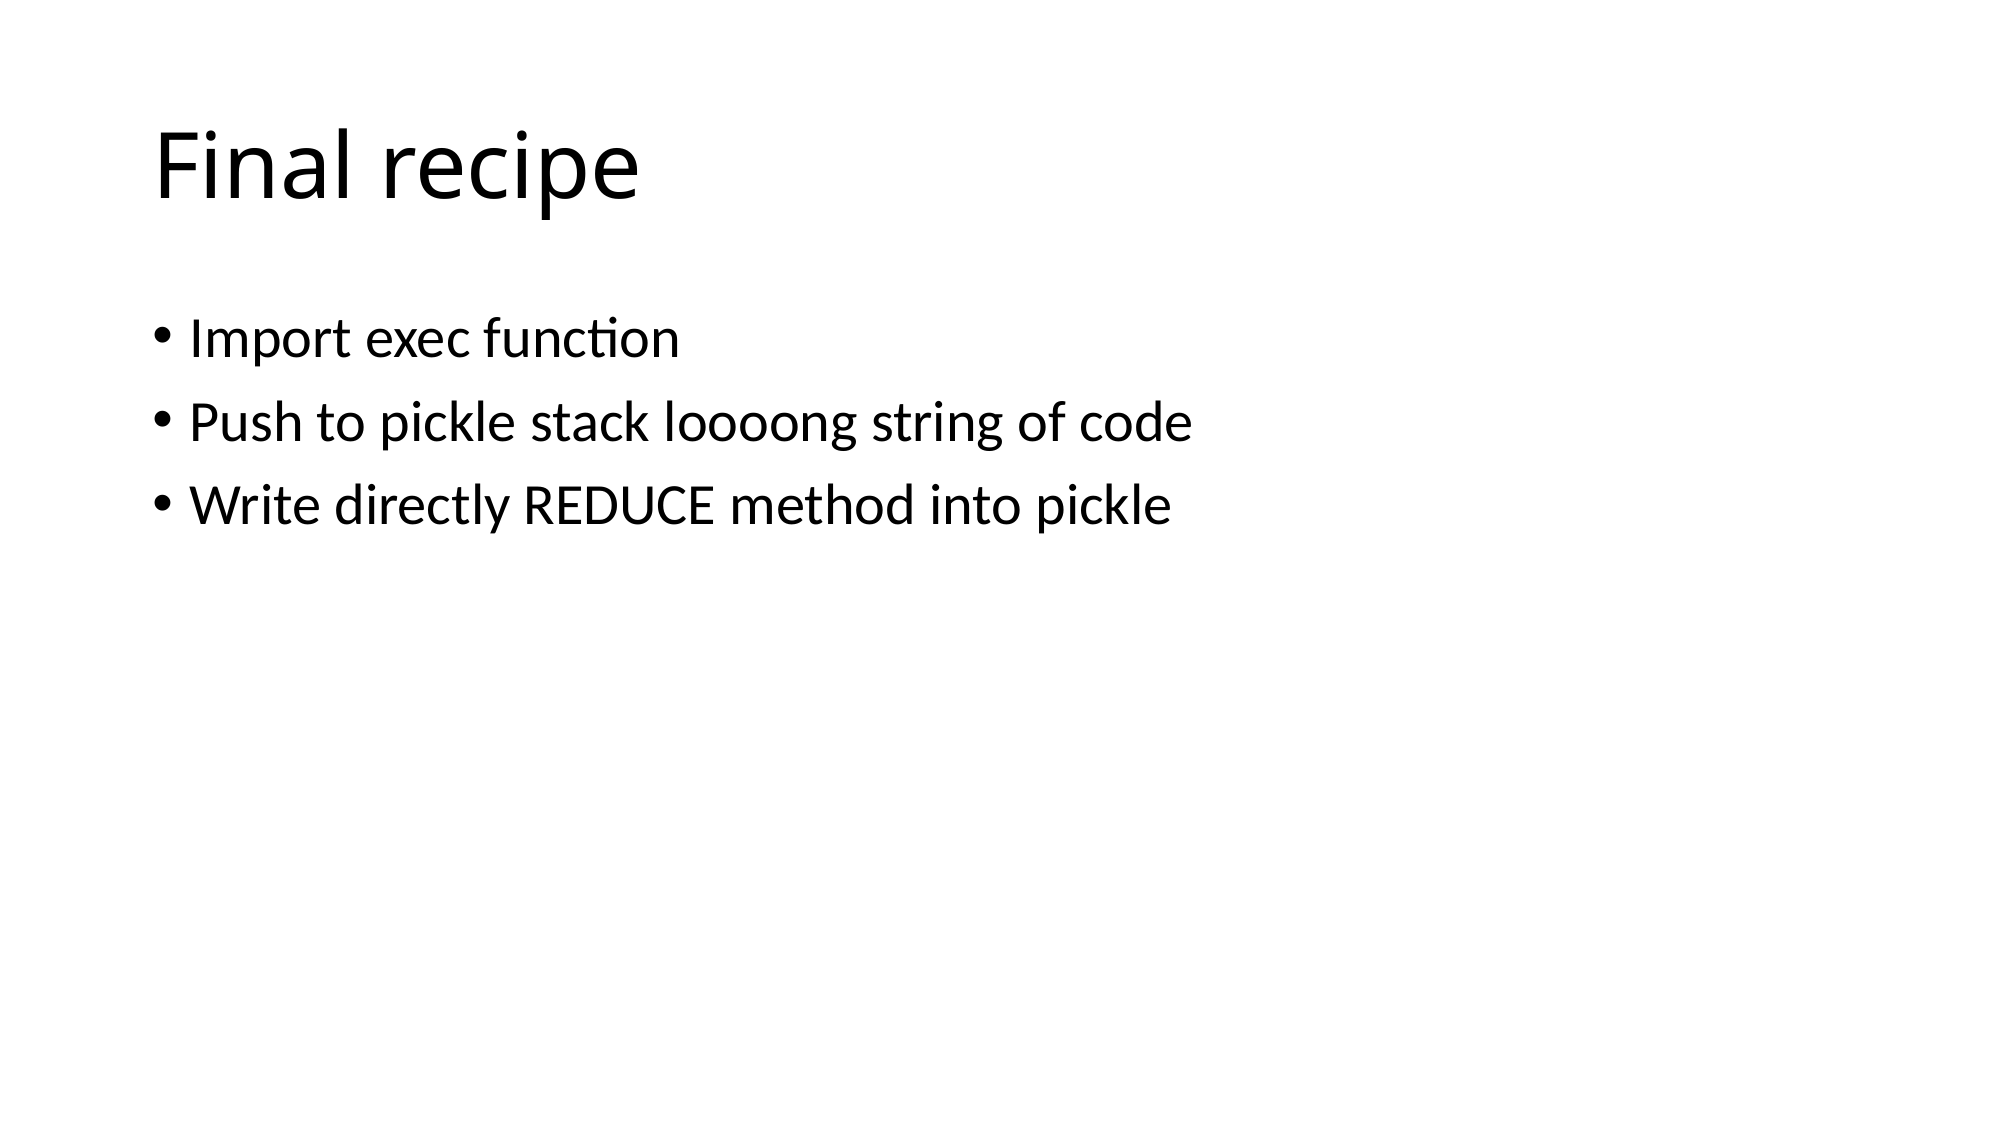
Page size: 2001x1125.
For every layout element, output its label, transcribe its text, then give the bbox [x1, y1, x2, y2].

title Final recipe [137, 59, 1863, 278]
list Import exec function Push to pickle stack loooong string of code Write directly REDUCE method into pickle [137, 299, 1863, 1014]
